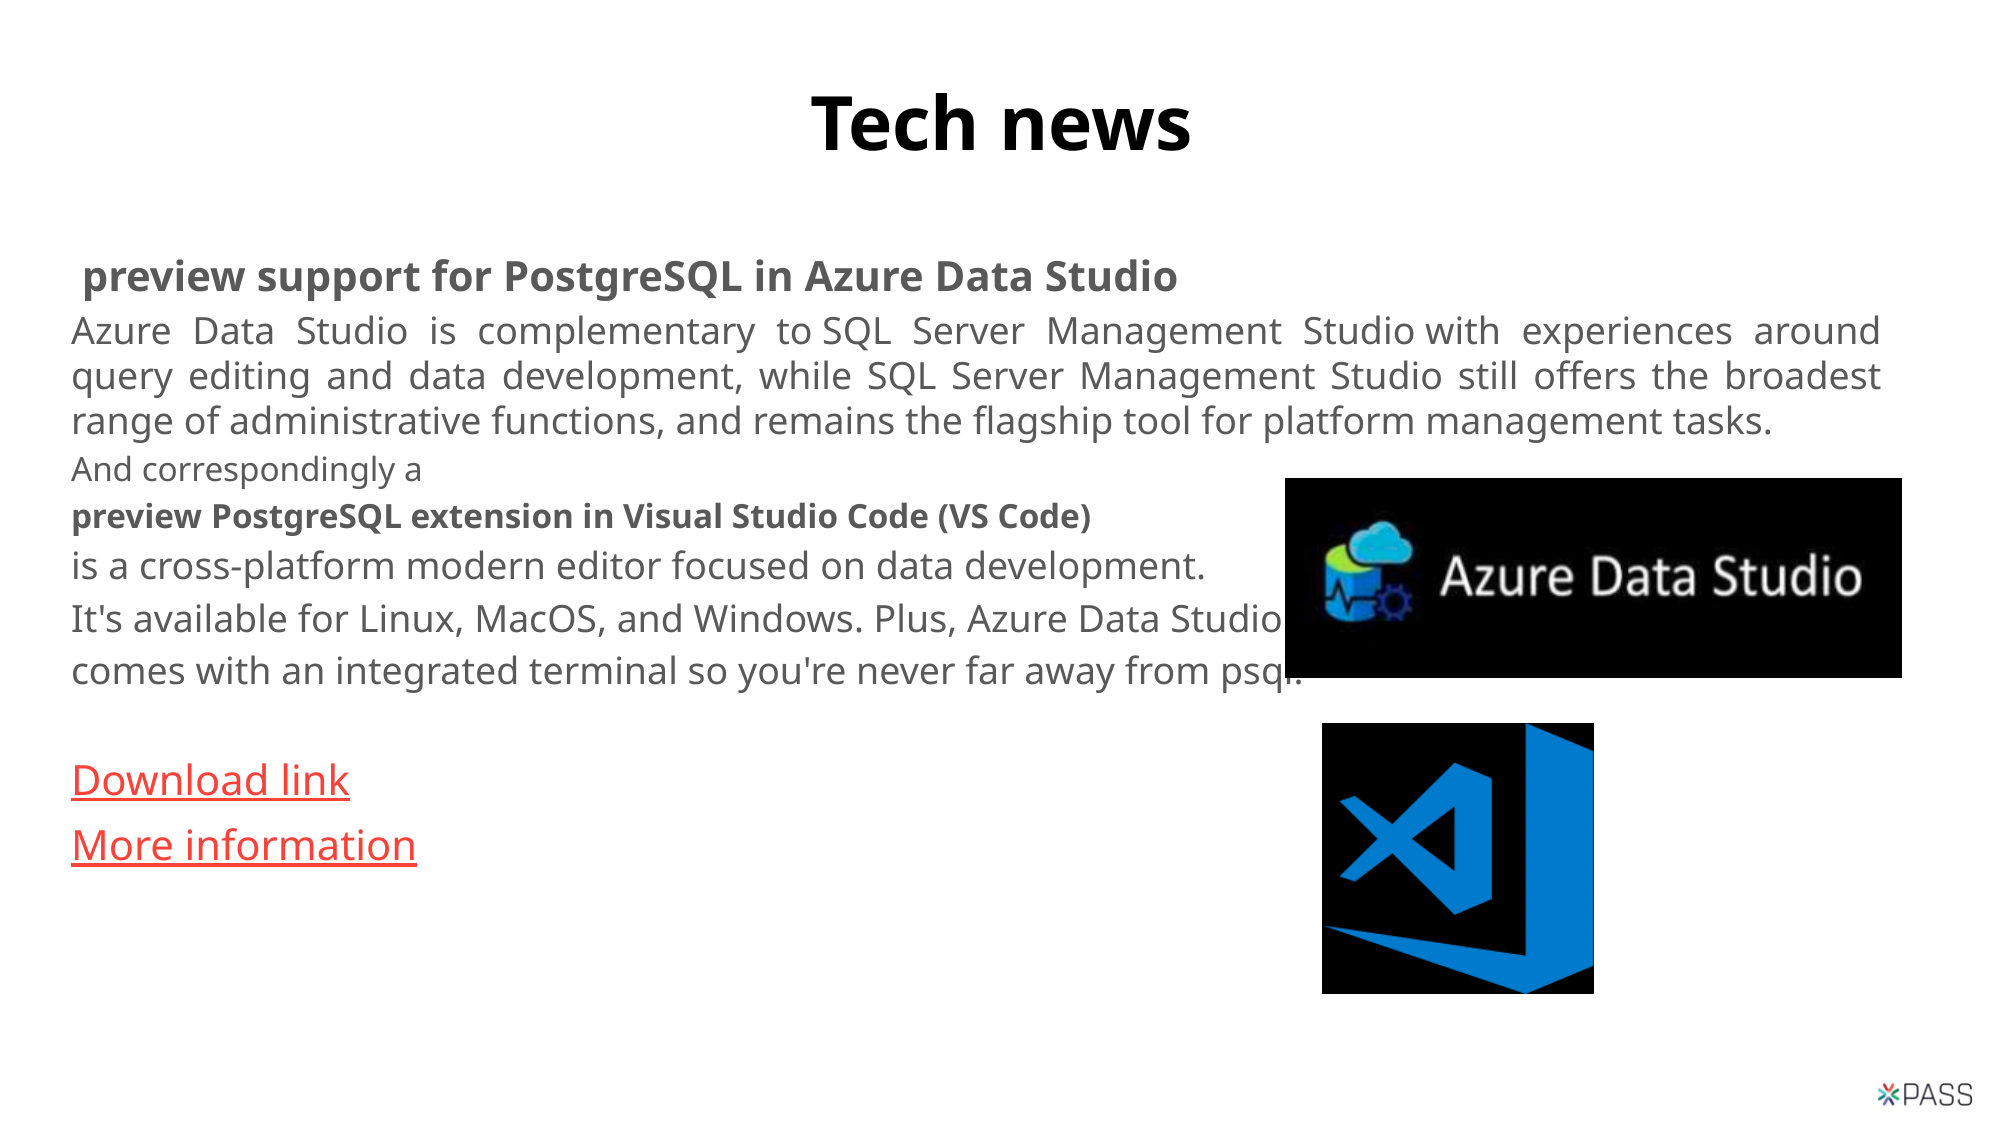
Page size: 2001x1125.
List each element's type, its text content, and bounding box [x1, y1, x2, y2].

picture [1322, 723, 1594, 994]
title Tech news [101, 84, 1902, 198]
picture [1863, 1079, 1987, 1110]
picture [1285, 478, 1903, 678]
list preview support for PostgreSQL in Azure Data Studio Azure Data Studio is complementary to SQL Server Management Studio with experiences around query editing and data development, while SQL Server Management Studio still offers the broadest range of administrative functions, and remains the flagship tool for platform management tasks. And correspondingly a preview PostgreSQL extension in Visual Studio Code (VS Code) is a cross-platform modern editor focused on data development. It's available for Linux, MacOS, and Windows. Plus, Azure Data Studio comes with an integrated terminal so you're never far away from psql. Download link More information [56, 183, 1898, 1041]
